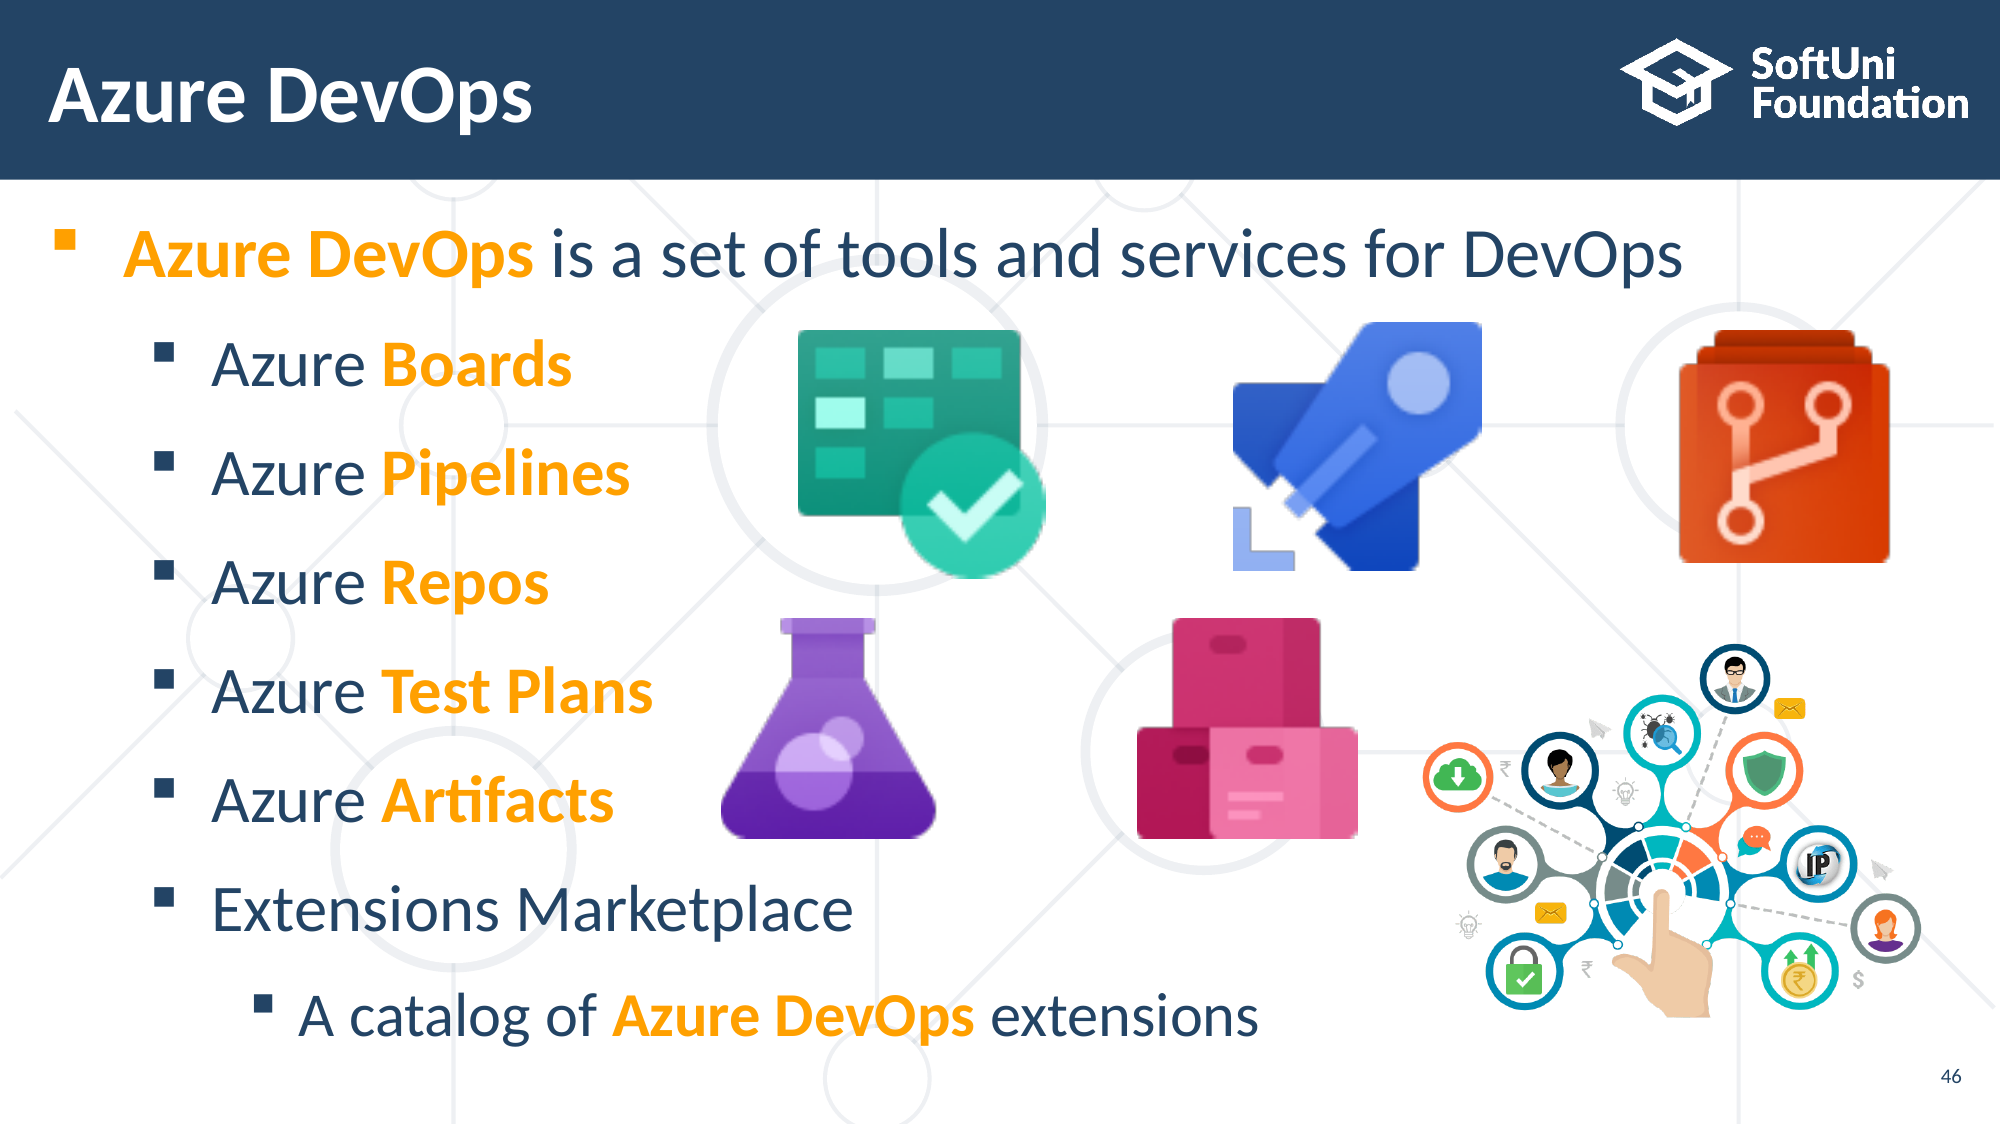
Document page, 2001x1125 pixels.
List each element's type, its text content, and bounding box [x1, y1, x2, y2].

list Azure DevOps is a set of tools and services for DevOps Azure Boards Azure Pipelines Azure Repos Azure Test Plans Azure Artifacts Extensions Marketplace A catalog of Azure DevOps extensions [31, 196, 1970, 1085]
picture [1668, 330, 1902, 564]
picture [720, 617, 942, 839]
picture [797, 330, 1046, 579]
picture [1233, 322, 1482, 571]
title Azure DevOps [31, 16, 1591, 162]
picture [1410, 628, 1933, 1035]
picture [1137, 617, 1358, 839]
slide_number 46 [1897, 1049, 1968, 1101]
picture [1619, 38, 1968, 126]
